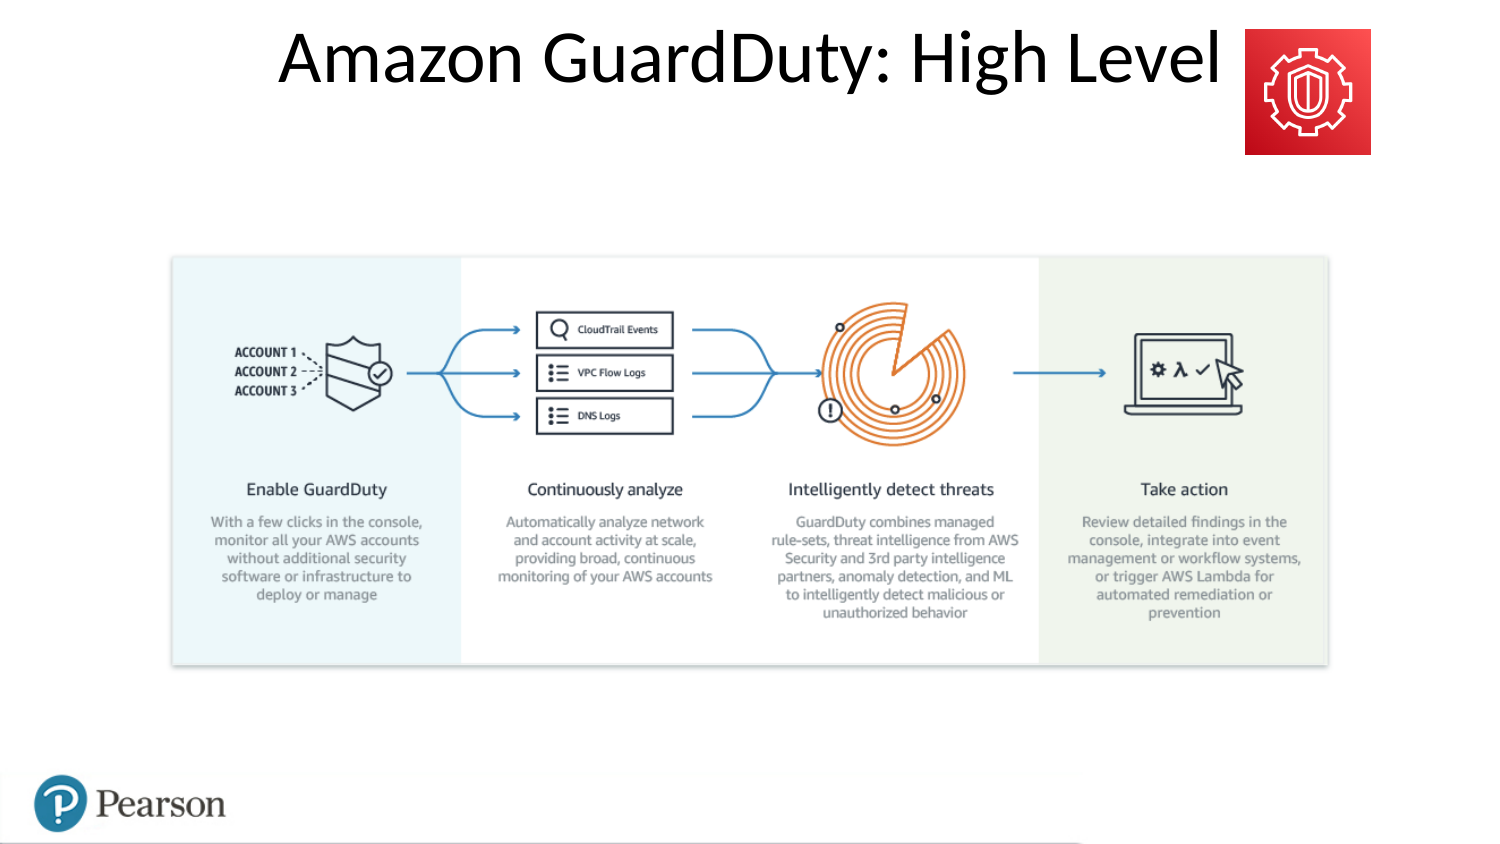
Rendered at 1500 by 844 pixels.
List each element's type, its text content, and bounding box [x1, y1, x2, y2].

title Amazon GuardDuty: High Level [132, 0, 1371, 92]
picture [0, 0, 1500, 844]
